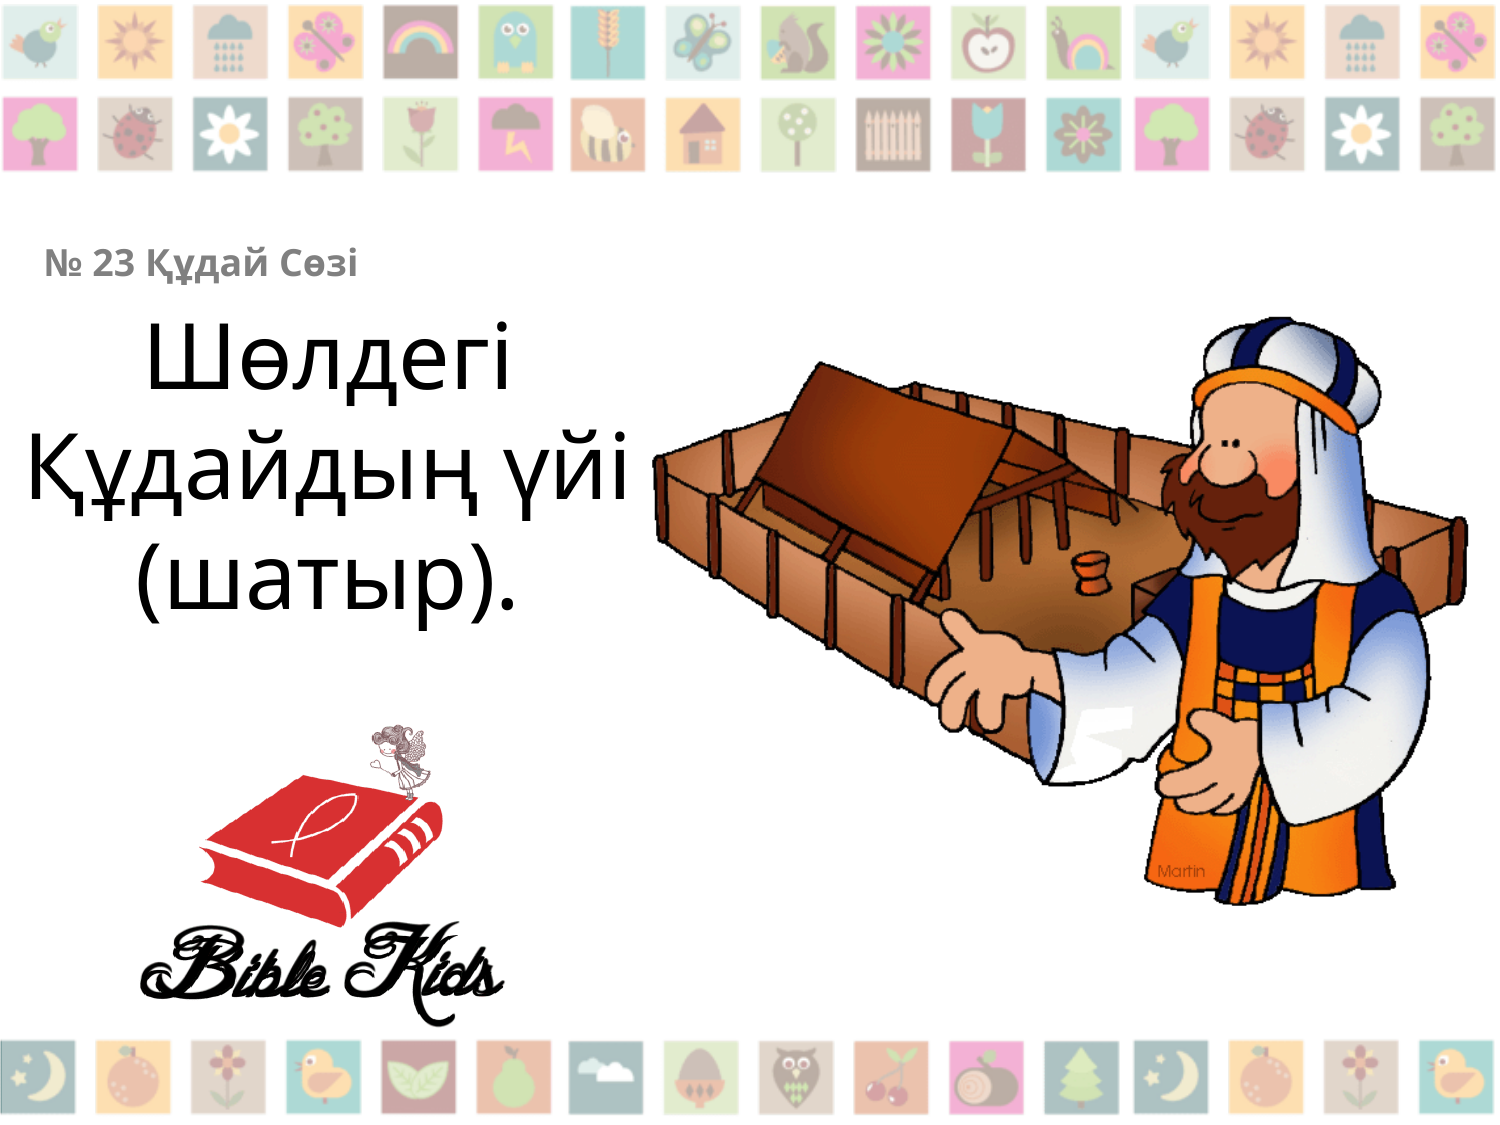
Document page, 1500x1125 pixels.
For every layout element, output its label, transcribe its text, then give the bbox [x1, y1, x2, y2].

text_box № 23 Құдай Сөзі [29, 231, 514, 290]
picture [634, 300, 1484, 923]
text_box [0, 3, 1500, 181]
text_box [0, 1028, 1500, 1118]
text_box Шөлдегі Құдайдың үйі (шатыр). [5, 290, 651, 636]
picture [115, 692, 542, 1056]
